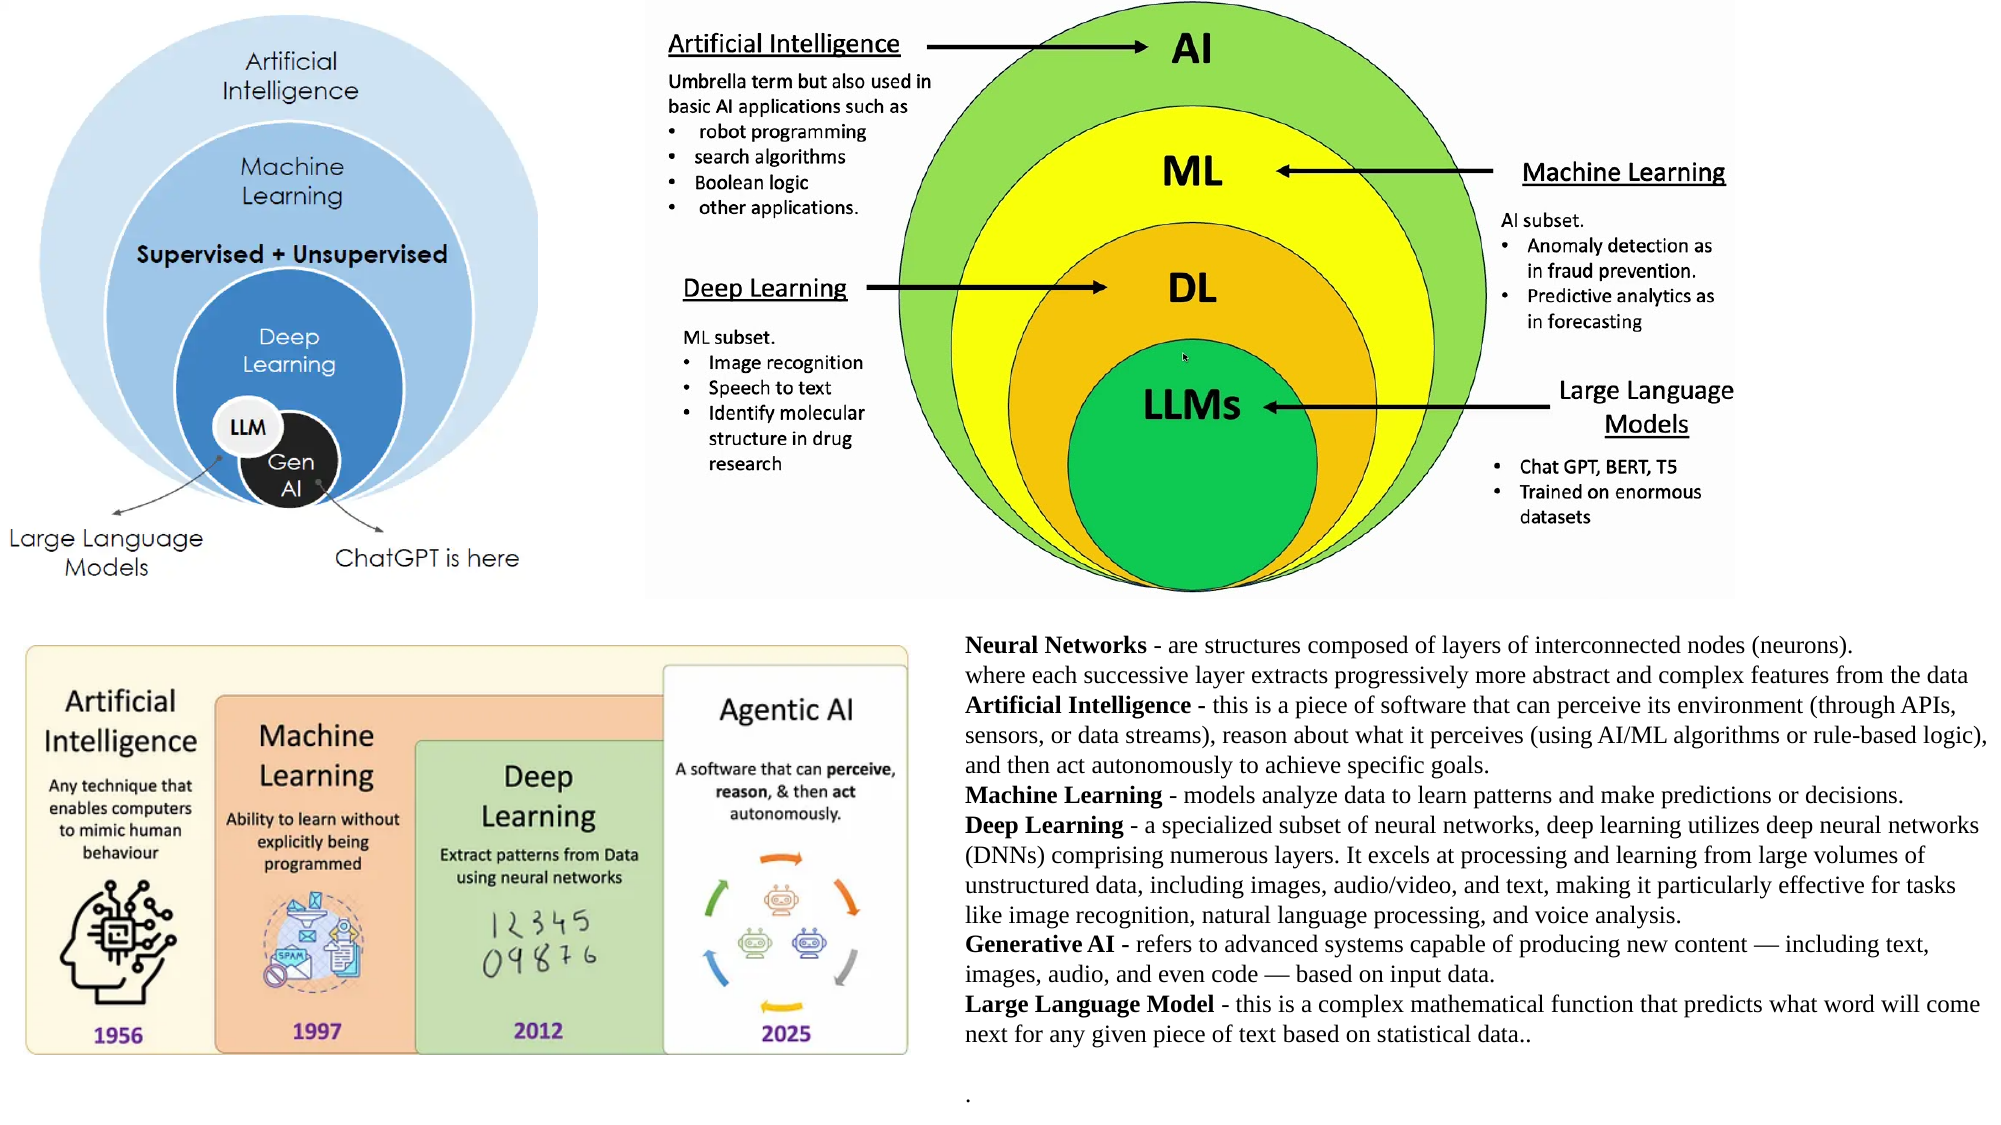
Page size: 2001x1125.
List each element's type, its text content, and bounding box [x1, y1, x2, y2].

text_box Neural Networks - are structures composed of layers of interconnected nodes (neurons). where each successive layer extracts progressively more abstract and complex features from the data Artificial Intelligence - this is a piece of software that can perceive its environment (through APIs, sensors, or data streams), reason about what it perceives (using AI/ML algorithms or rule-based logic), and then act autonomously to achieve specific goals. Machine Learning - models analyze data to learn patterns and make predictions or decisions. Deep Learning - a specialized subset of neural networks, deep learning utilizes deep neural networks (DNNs) comprising numerous layers. It excels at processing and learning from large volumes of unstructured data, including images, audio/video, and text, making it particularly effective for tasks like image recognition, natural language processing, and voice analysis. Generative AI - refers to advanced systems capable of producing new content — including text, images, audio, and even code — based on input data. Large Language Model - this is a complex mathematical function that predicts what word will come next for any given piece of text based on statistical data.. . [950, 621, 2000, 1115]
picture [645, 0, 1735, 599]
picture [0, 0, 538, 580]
picture [23, 645, 911, 1055]
